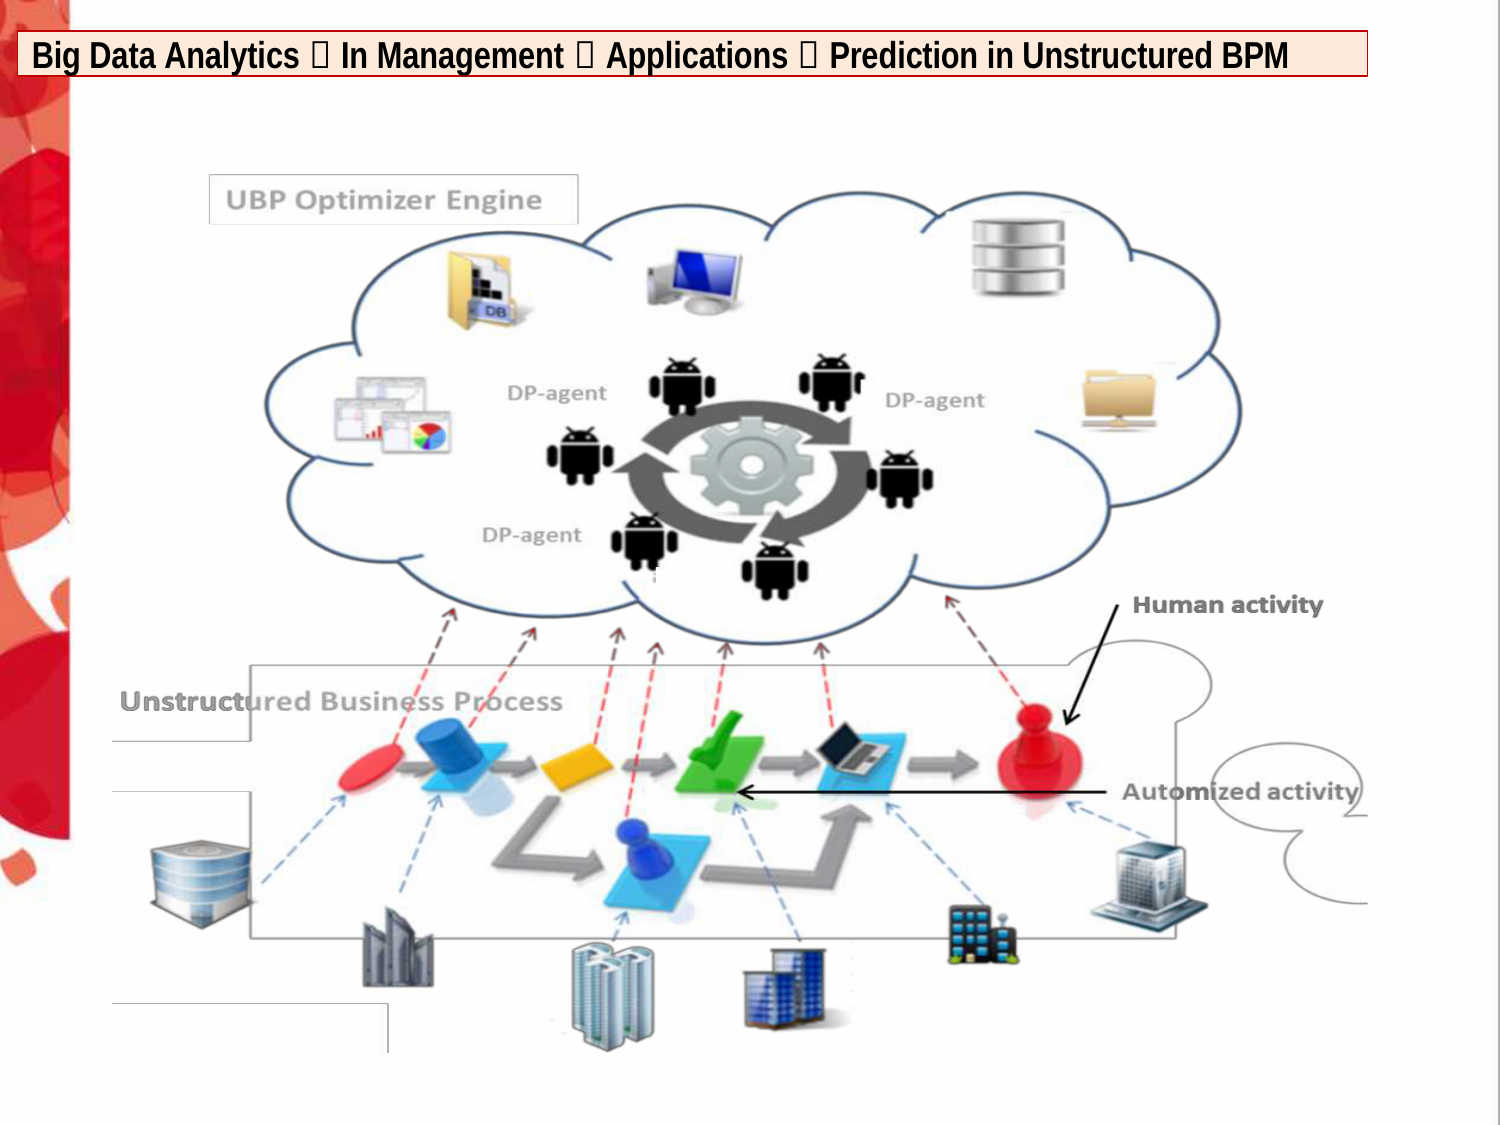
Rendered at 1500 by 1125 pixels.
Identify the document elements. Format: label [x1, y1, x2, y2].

picture [0, 0, 1500, 1125]
text_box [112, 172, 1368, 1053]
text_box [17, 30, 1368, 77]
